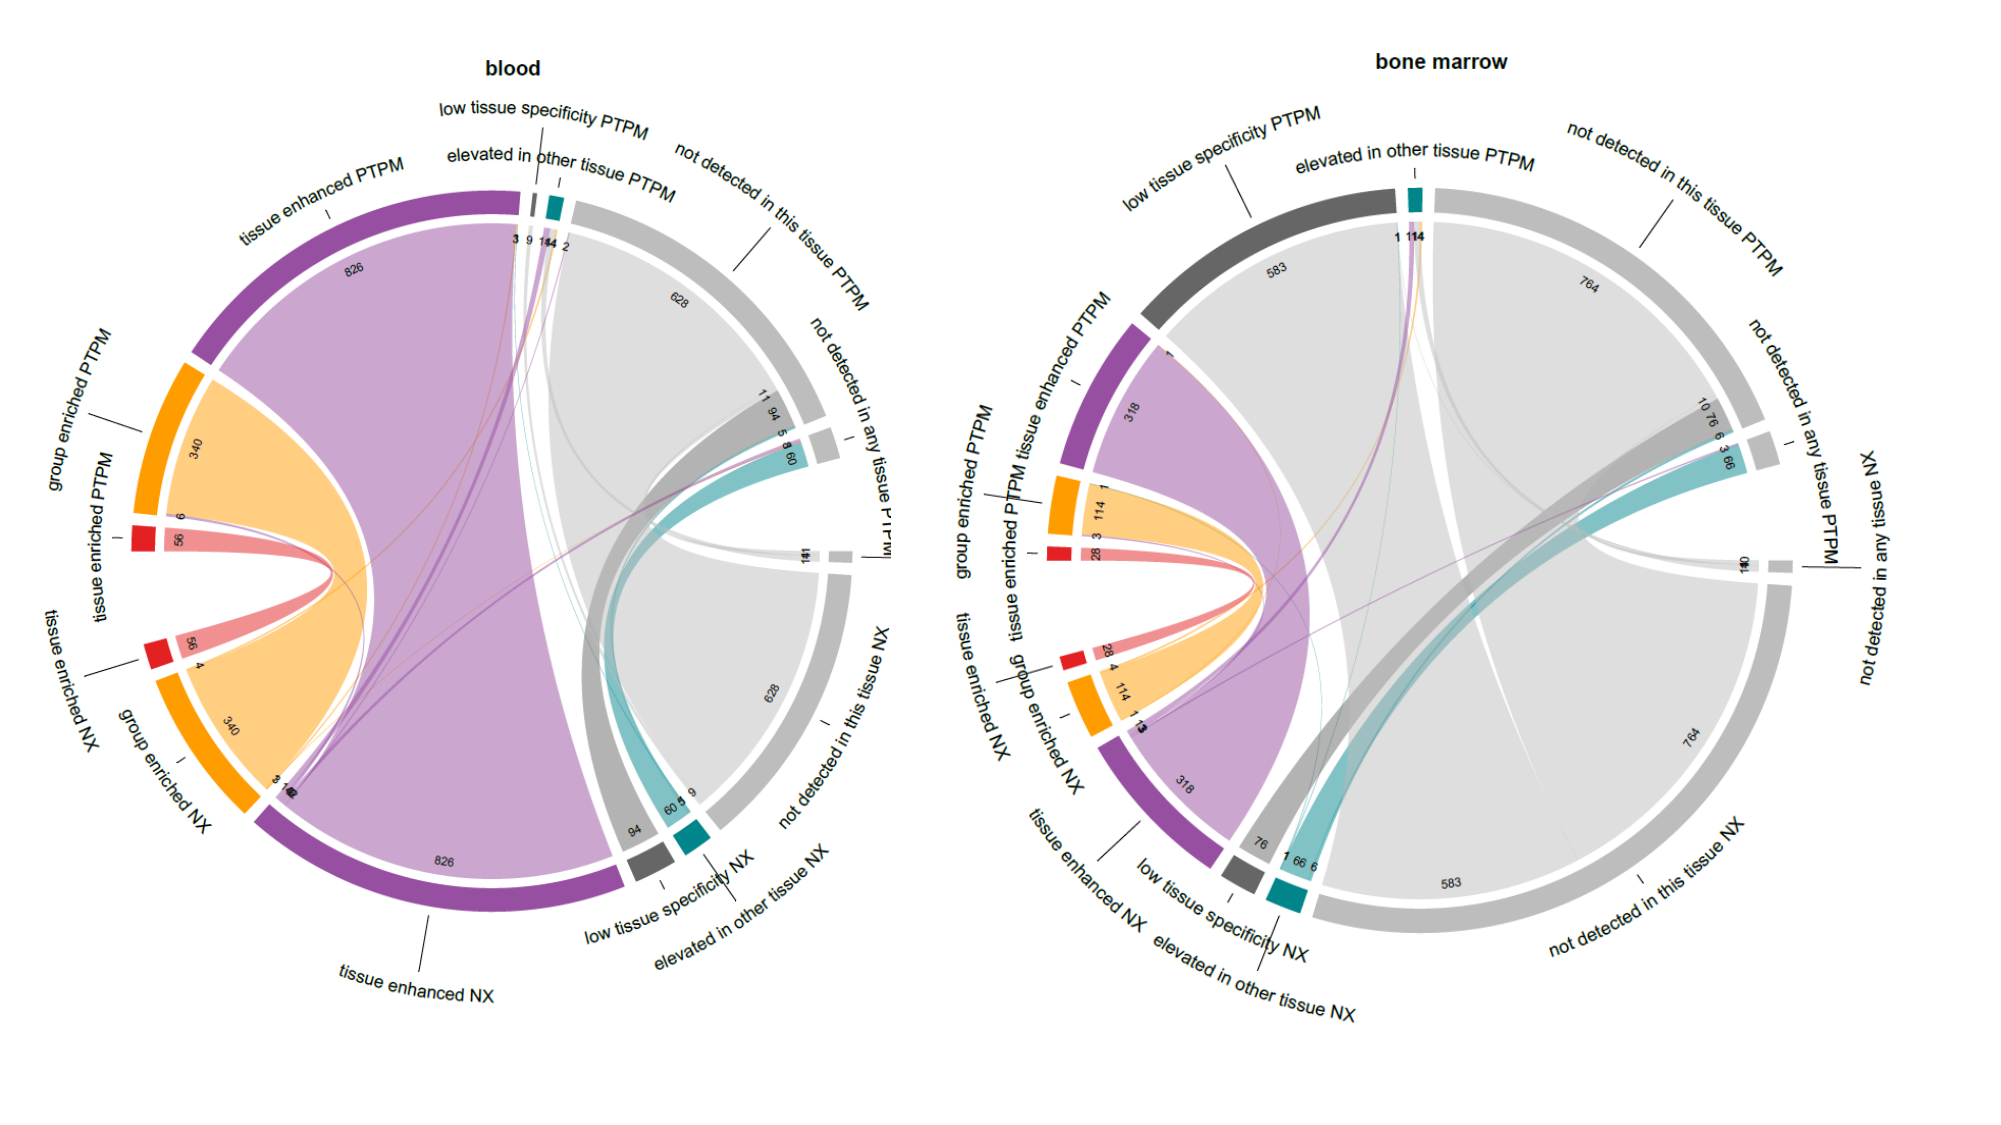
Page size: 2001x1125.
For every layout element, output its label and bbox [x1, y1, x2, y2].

picture [0, 32, 1934, 1051]
